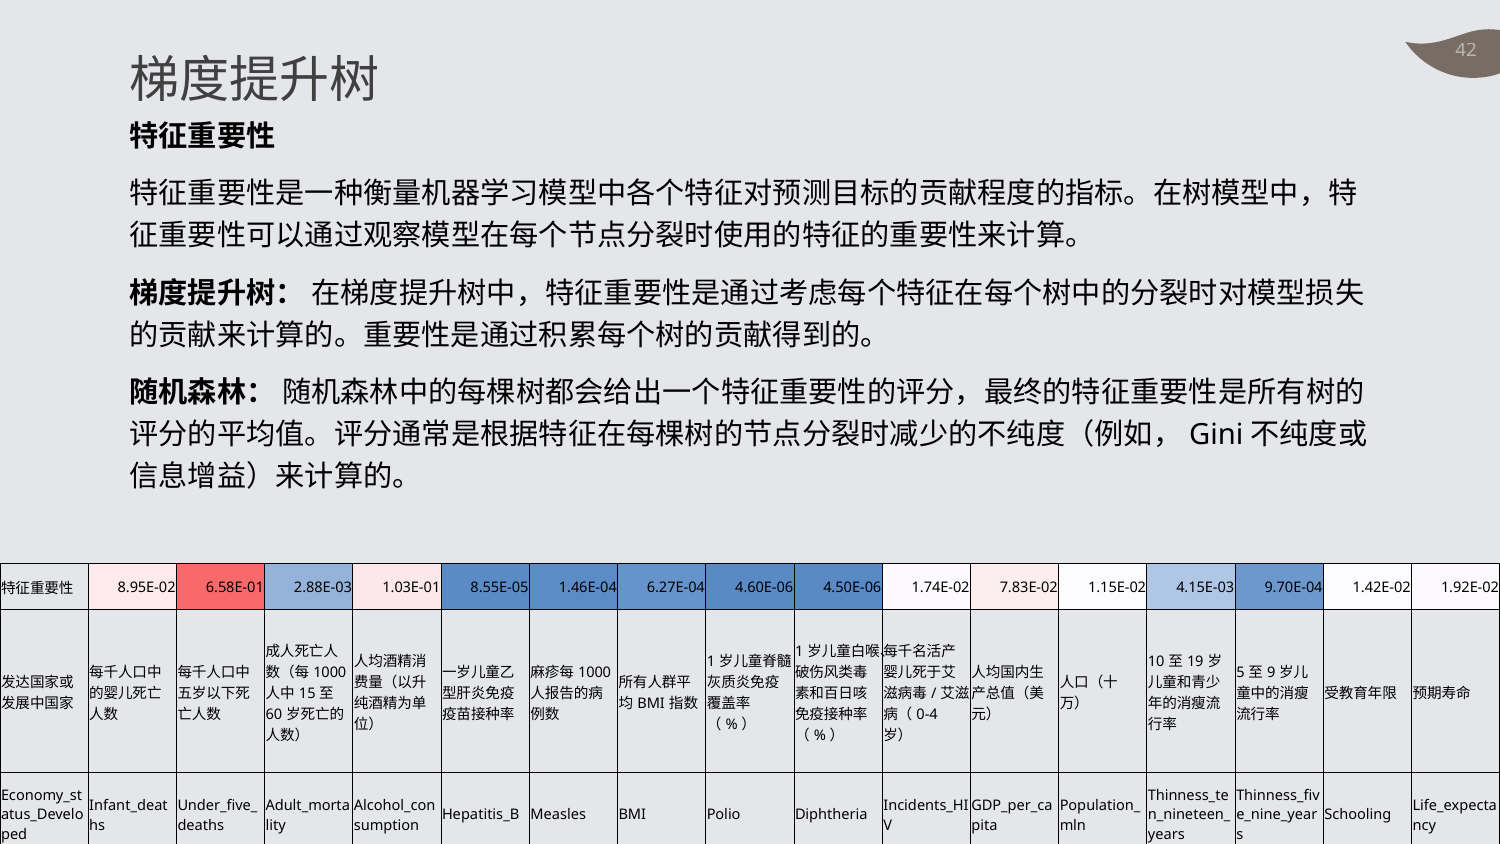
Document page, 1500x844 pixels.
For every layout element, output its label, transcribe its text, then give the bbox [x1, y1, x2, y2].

table_header 9.70E-04 [1236, 564, 1323, 609]
table_cell 每千人口中五岁以下死亡人数 [177, 610, 264, 772]
table_cell Economy_status_Developed [1, 773, 88, 844]
table_cell Infant_deaths [89, 773, 176, 844]
table_header 1.42E-02 [1324, 564, 1411, 609]
table_header 7.83E-02 [971, 564, 1058, 609]
table_cell 5至9岁儿童中的消瘦流行率 [1236, 610, 1323, 772]
table_header 1.46E-04 [530, 564, 617, 609]
table_cell Schooling [1324, 773, 1411, 844]
table_header 8.55E-05 [442, 564, 529, 609]
table_cell Incidents_HIV [883, 773, 970, 844]
title 梯度提升树 [118, 48, 564, 104]
table_cell 一岁儿童乙型肝炎免疫疫苗接种率 [442, 610, 529, 772]
table_cell 人均酒精消费量（以升纯酒精为单位） [353, 610, 441, 772]
table_cell Under_five_deaths [177, 773, 264, 844]
table_cell Diphtheria [795, 773, 882, 844]
table_cell Thinness_ten_nineteen_years [1147, 773, 1235, 844]
table_cell GDP_per_capita [971, 773, 1058, 844]
table_cell 预期寿命 [1412, 610, 1499, 772]
table_cell 1岁儿童白喉、破伤风类毒素和百日咳免疫接种率（%） [795, 610, 882, 772]
table_header 4.15E-03 [1147, 564, 1235, 609]
table_cell Polio [706, 773, 794, 844]
table_cell Population_mln [1059, 773, 1146, 844]
table_header 4.60E-06 [706, 564, 794, 609]
table_cell 人均国内生产总值（美元） [971, 610, 1058, 772]
table_cell 每千人口中的婴儿死亡人数 [89, 610, 176, 772]
table_cell 成人死亡人数（每1000人中15至60岁死亡的人数） [265, 610, 352, 772]
table_cell 麻疹每1000人报告的病例数 [530, 610, 617, 772]
table_cell Measles [530, 773, 617, 844]
table_cell 受教育年限 [1324, 610, 1411, 772]
table_cell 人口（十万） [1059, 610, 1146, 772]
table_cell 10至19岁儿童和青少年的消瘦流行率 [1147, 610, 1235, 772]
table_cell 发达国家或发展中国家 [1, 610, 88, 772]
table_cell 所有人群平均BMI指数 [618, 610, 705, 772]
table_header 1.03E-01 [353, 564, 441, 609]
table_header 1.92E-02 [1412, 564, 1499, 609]
table_cell 每千名活产婴儿死于艾滋病毒/艾滋病（0-4岁） [883, 610, 970, 772]
table_header 2.88E-03 [265, 564, 352, 609]
text_box 特征重要性 特征重要性是一种衡量机器学习模型中各个特征对预测目标的贡献程度的指标。在树模型中，特征重要性可以通过观察模型在每个节点分裂时使用的特征的重要性来计算。 梯度提升树： 在梯度提升树中，特征重要性是通过考虑每个特征在每个树中的分裂时对模型损失的贡献来计算的。重要性是通过积累每个树的贡献得到的。 随机森林： 随机森林中的每棵树都会给出一个特征重要性的评分，最终的特征重要性是所有树的评分的平均值。评分通常是根据特征在每棵树的节点分裂时减少的不纯度（例如，Gini不纯度或信息增益）来计算的。 [117, 104, 1382, 563]
table_header 8.95E-02 [89, 564, 176, 609]
table_cell Adult_mortality [265, 773, 352, 844]
table_cell 1岁儿童脊髓灰质炎免疫覆盖率（%） [706, 610, 794, 772]
table_header 1.15E-02 [1059, 564, 1146, 609]
table_cell BMI [618, 773, 705, 844]
table_cell Hepatitis_B [442, 773, 529, 844]
table_cell Life_expectancy [1412, 773, 1499, 844]
table_header 1.74E-02 [883, 564, 970, 609]
table_cell Alcohol_consumption [353, 773, 441, 844]
table_header 4.50E-06 [795, 564, 882, 609]
table_header 6.27E-04 [618, 564, 705, 609]
table_header 6.58E-01 [177, 564, 264, 609]
table_header 特征重要性 [1, 564, 88, 609]
table_cell Thinness_five_nine_years [1236, 773, 1323, 844]
